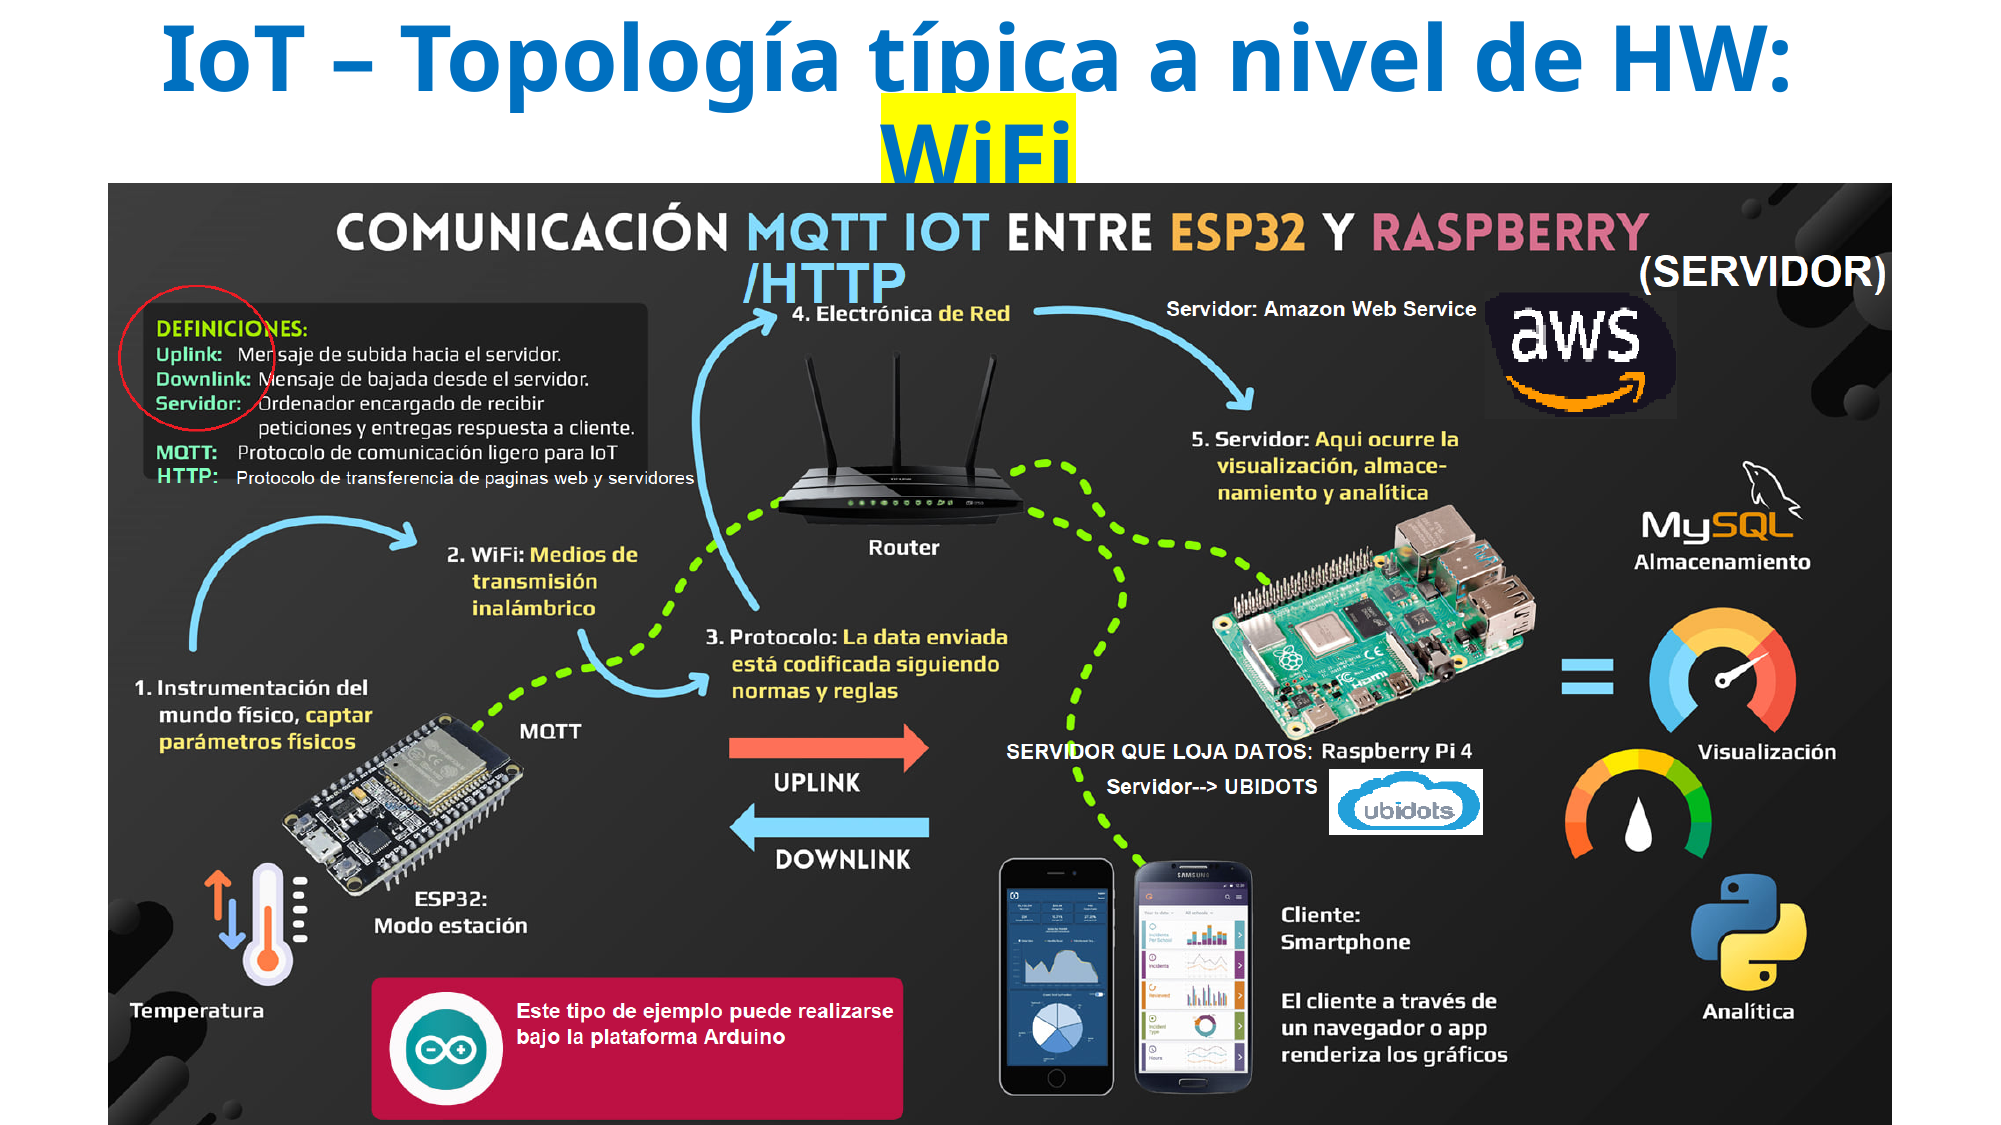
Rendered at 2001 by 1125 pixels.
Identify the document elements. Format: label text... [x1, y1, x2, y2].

title IoT – Topología típica a nivel de HW: WiFi [115, 20, 1841, 183]
picture [108, 183, 1892, 1125]
